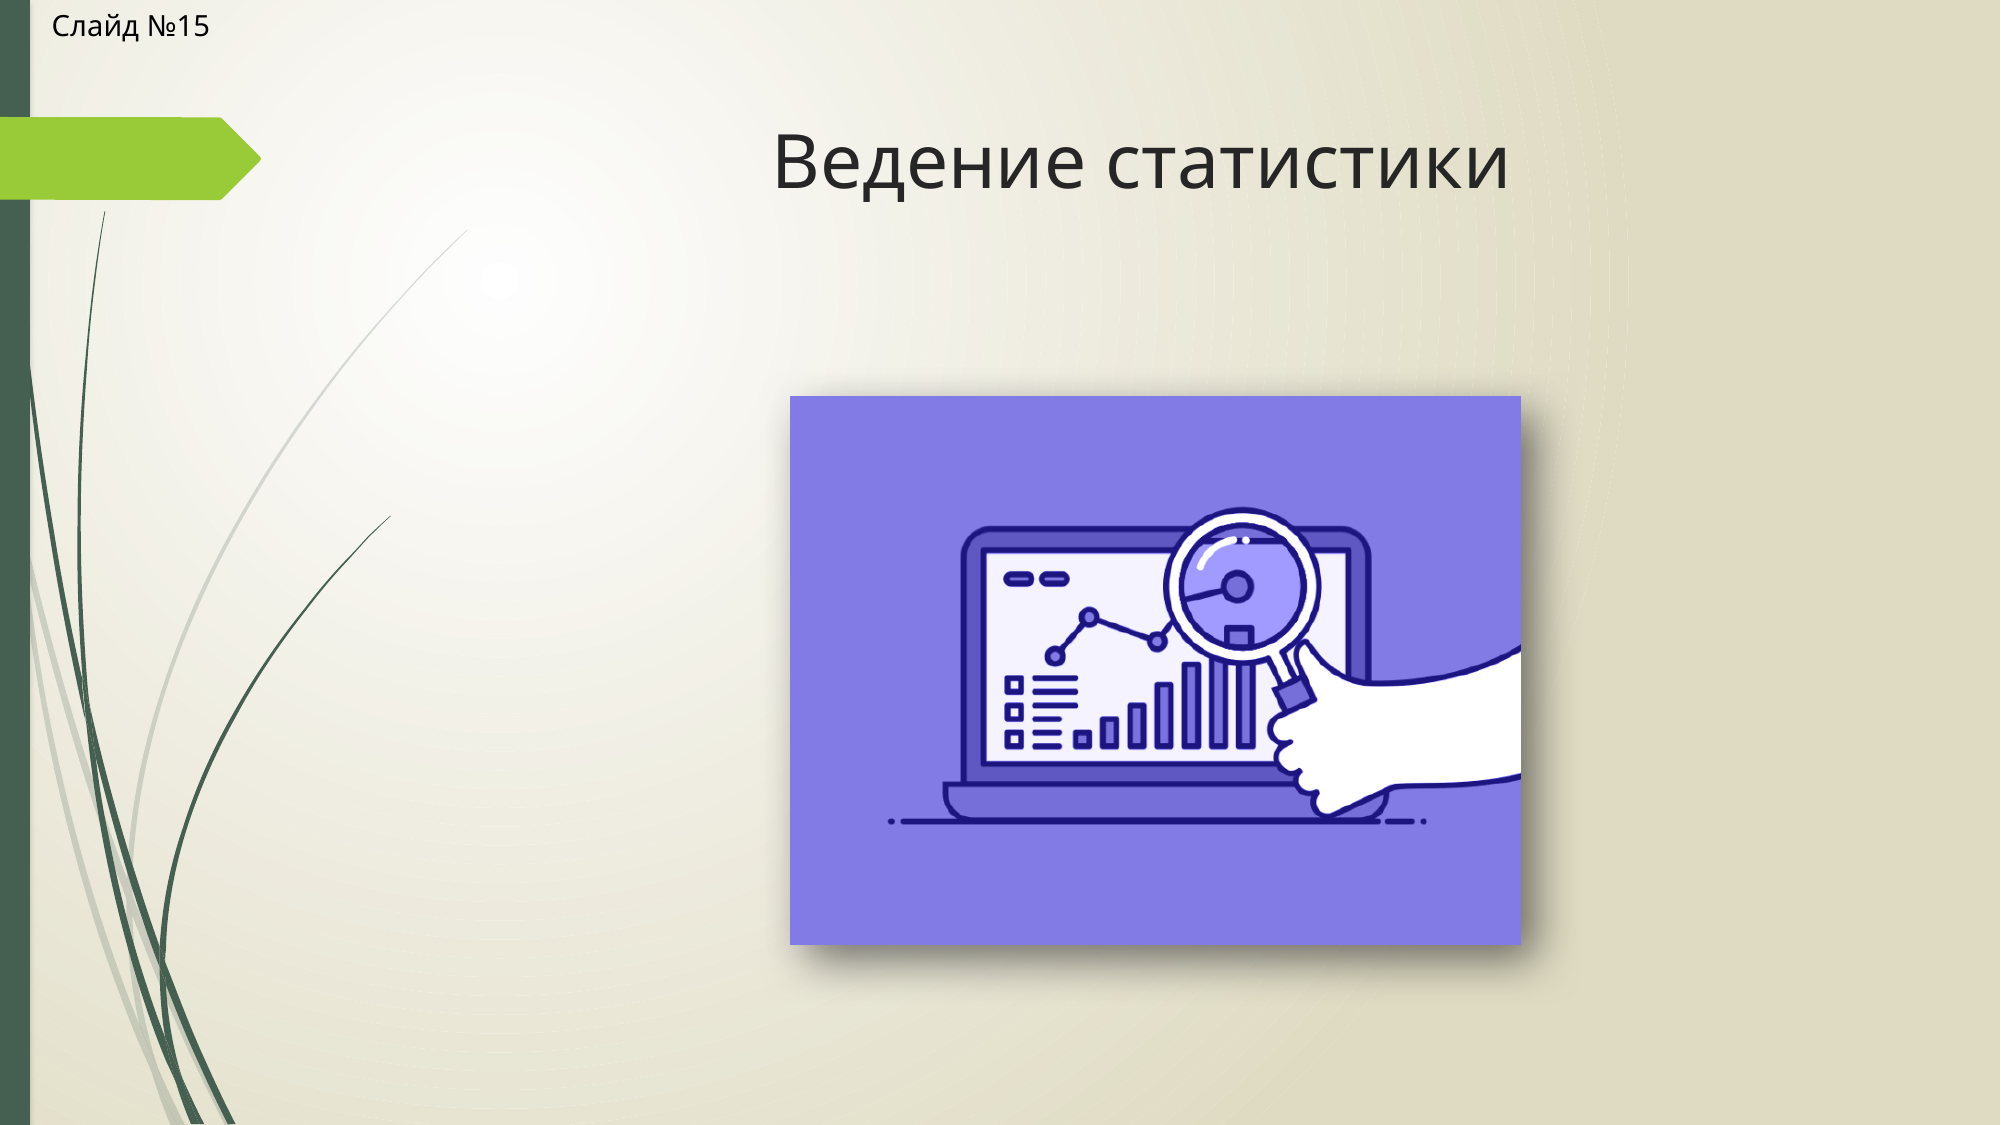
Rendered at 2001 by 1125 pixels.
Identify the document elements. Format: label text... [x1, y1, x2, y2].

text_box Слайд №15 [36, 0, 226, 50]
title Ведение статистики [756, 105, 1555, 230]
picture [790, 396, 1521, 945]
